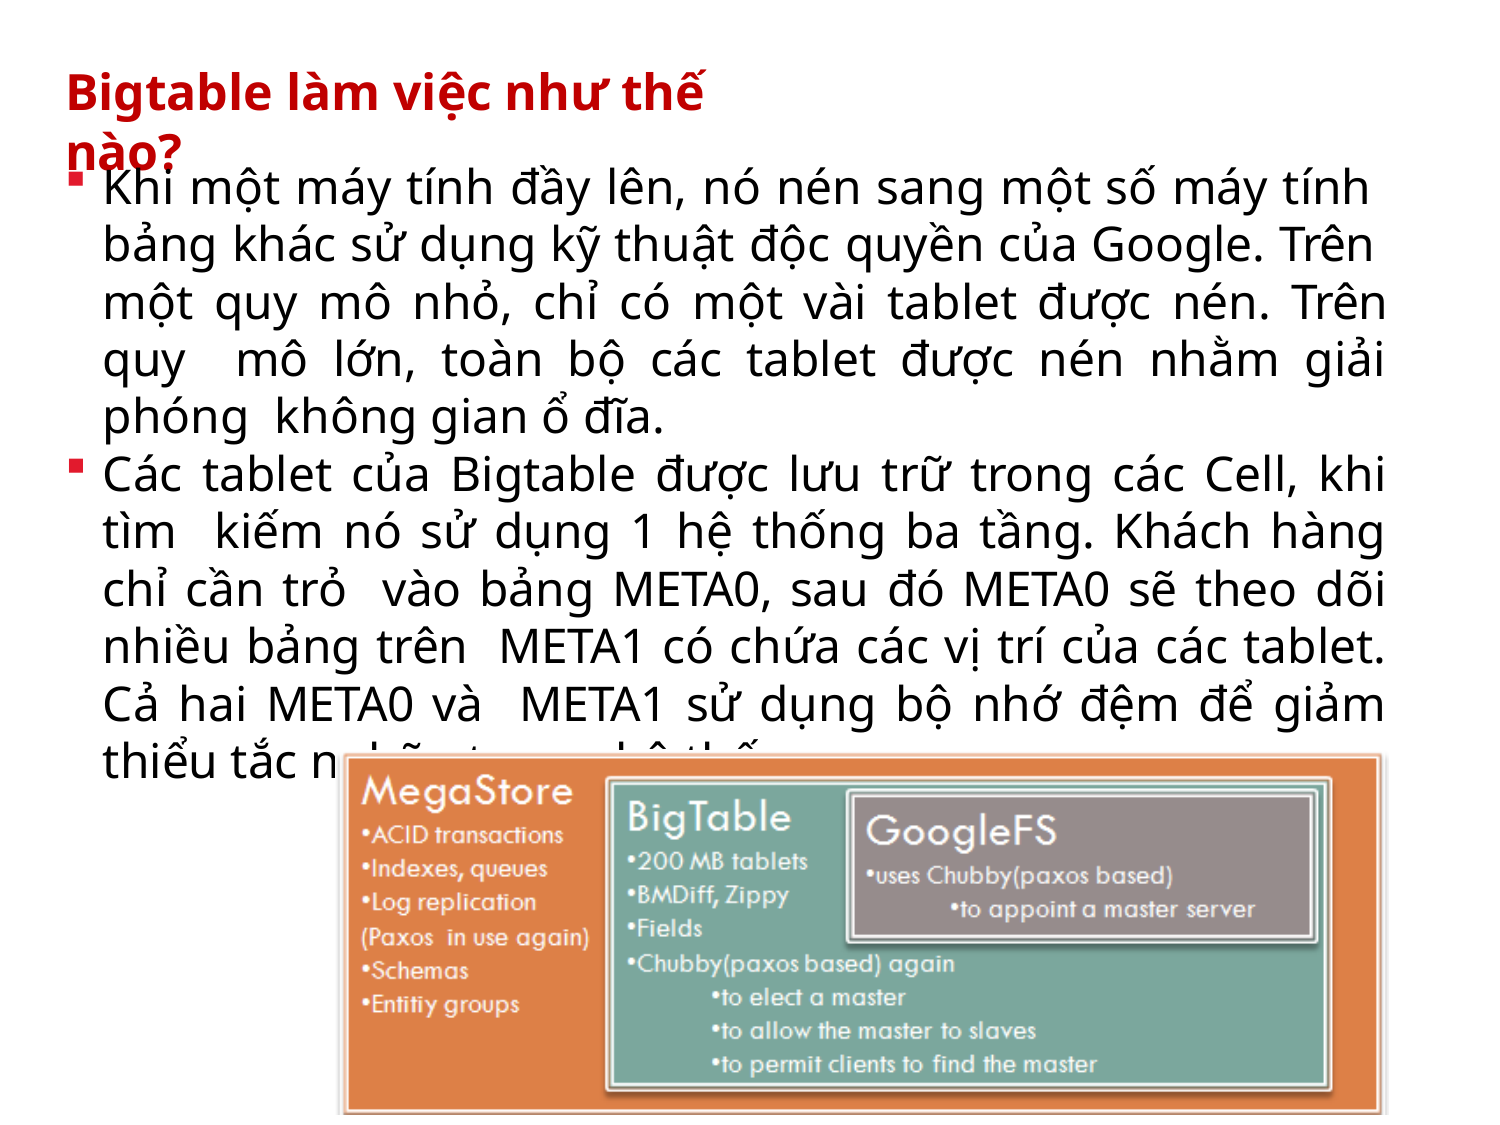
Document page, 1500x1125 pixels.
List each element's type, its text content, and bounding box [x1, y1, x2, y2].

picture [334, 750, 1389, 1115]
text_box Khi một máy tính đầy lên, nó nén sang một số máy tính bảng khác sử dụng kỹ thuật độc quyền của Google. Trên một quy mô nhỏ, chỉ có một vài tablet được nén. Trên quy mô lớn, toàn bộ các tablet được nén nhằm giải phóng không gian ổ đĩa. Các tablet của Bigtable được lưu trữ trong các Cell, khi tìm kiếm nó sử dụng 1 hệ thống ba tầng. Khách hàng chỉ cần trỏ vào bảng META0, sau đó META0 sẽ theo dõi nhiều bảng trên META1 có chứa các vị trí của các tablet. Cả hai META0 và META1 sử dụng bộ nhớ đệm để giảm thiểu tắc nghẽn trong hệ thống. [62, 154, 1388, 789]
title Bigtable làm việc như thế nào? [62, 58, 792, 154]
